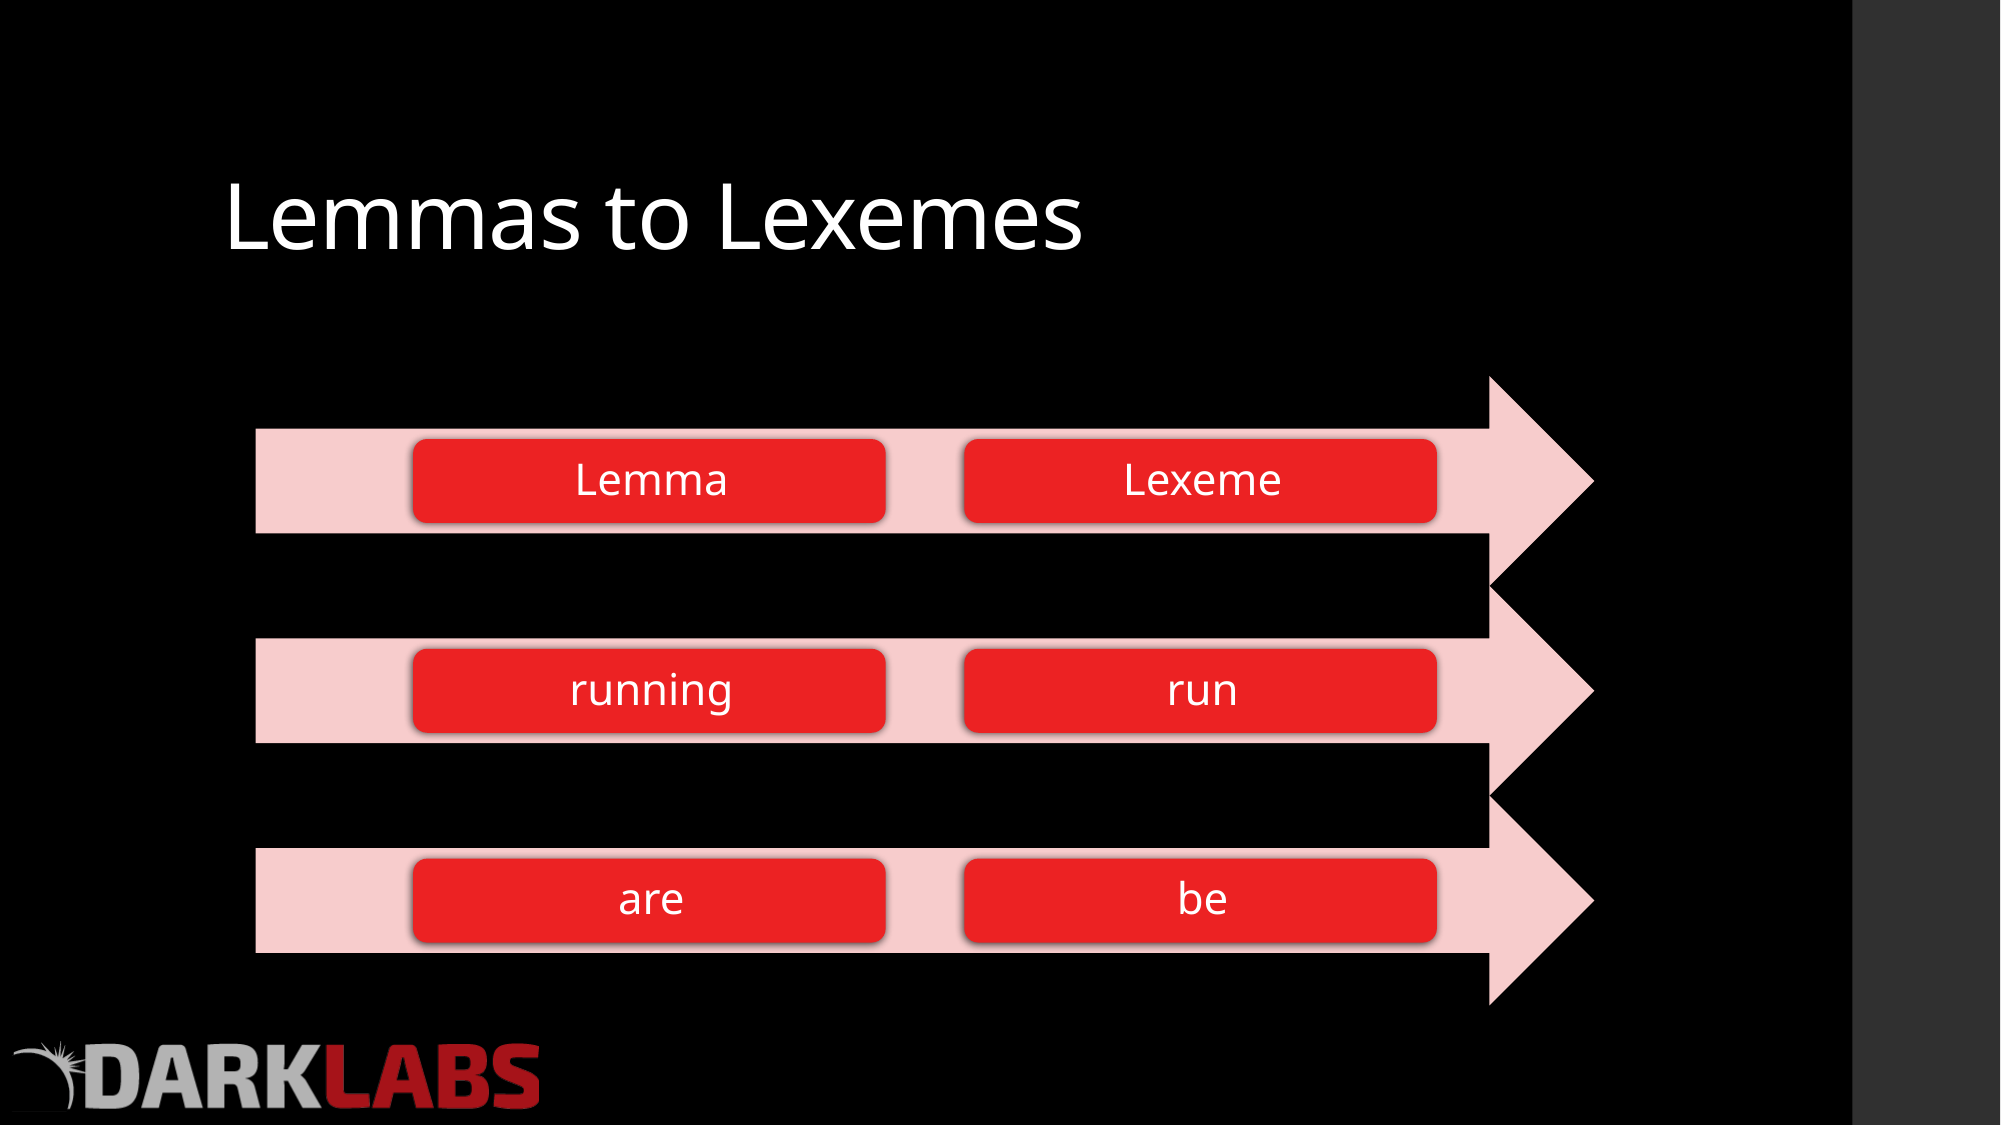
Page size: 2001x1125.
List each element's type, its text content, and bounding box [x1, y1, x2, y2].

title Lemmas to Lexemes [206, 60, 1797, 278]
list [137, 375, 1713, 584]
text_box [137, 585, 1713, 793]
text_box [137, 795, 1713, 1006]
picture [10, 1041, 539, 1125]
